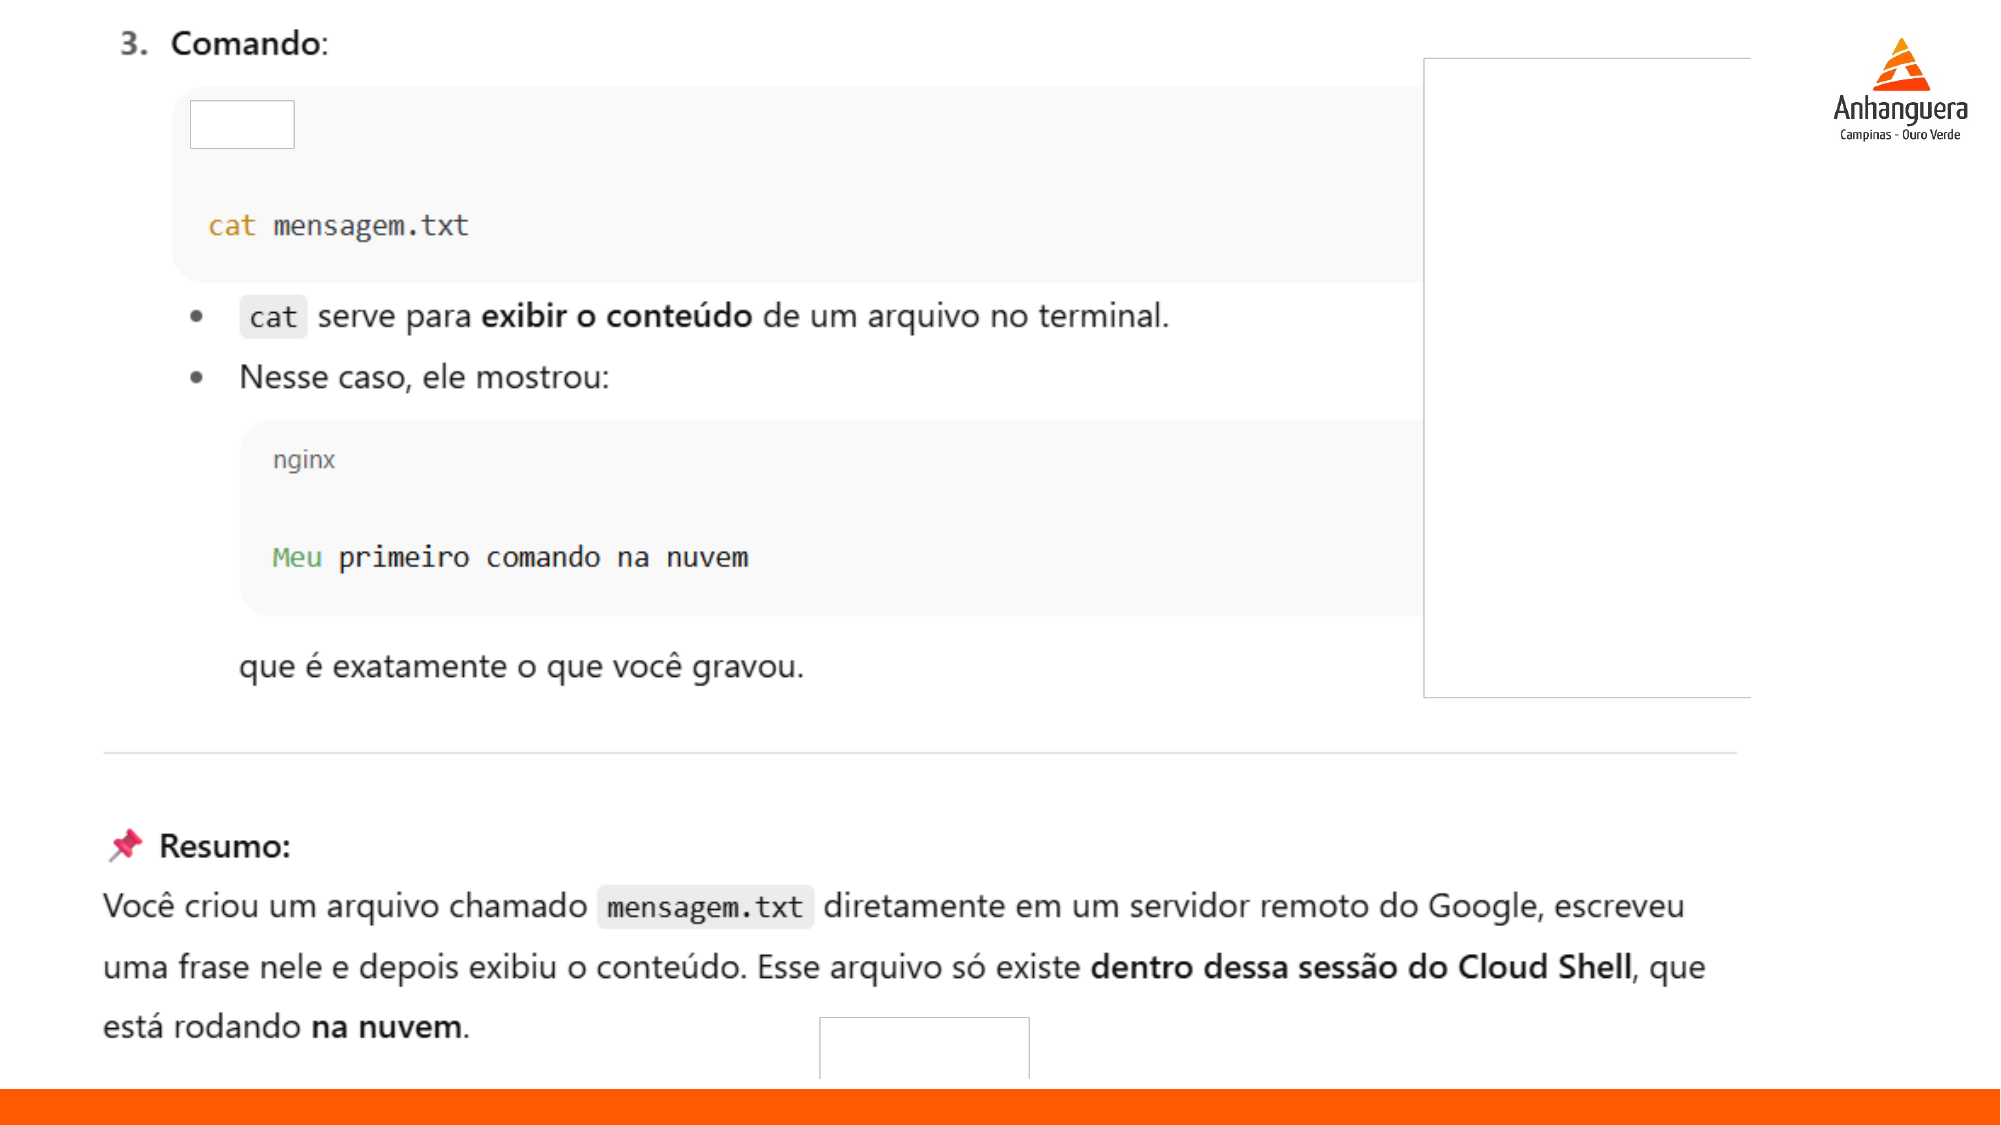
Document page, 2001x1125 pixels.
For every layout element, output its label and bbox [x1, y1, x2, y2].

picture [1826, 22, 1974, 170]
picture [75, 11, 1751, 1079]
